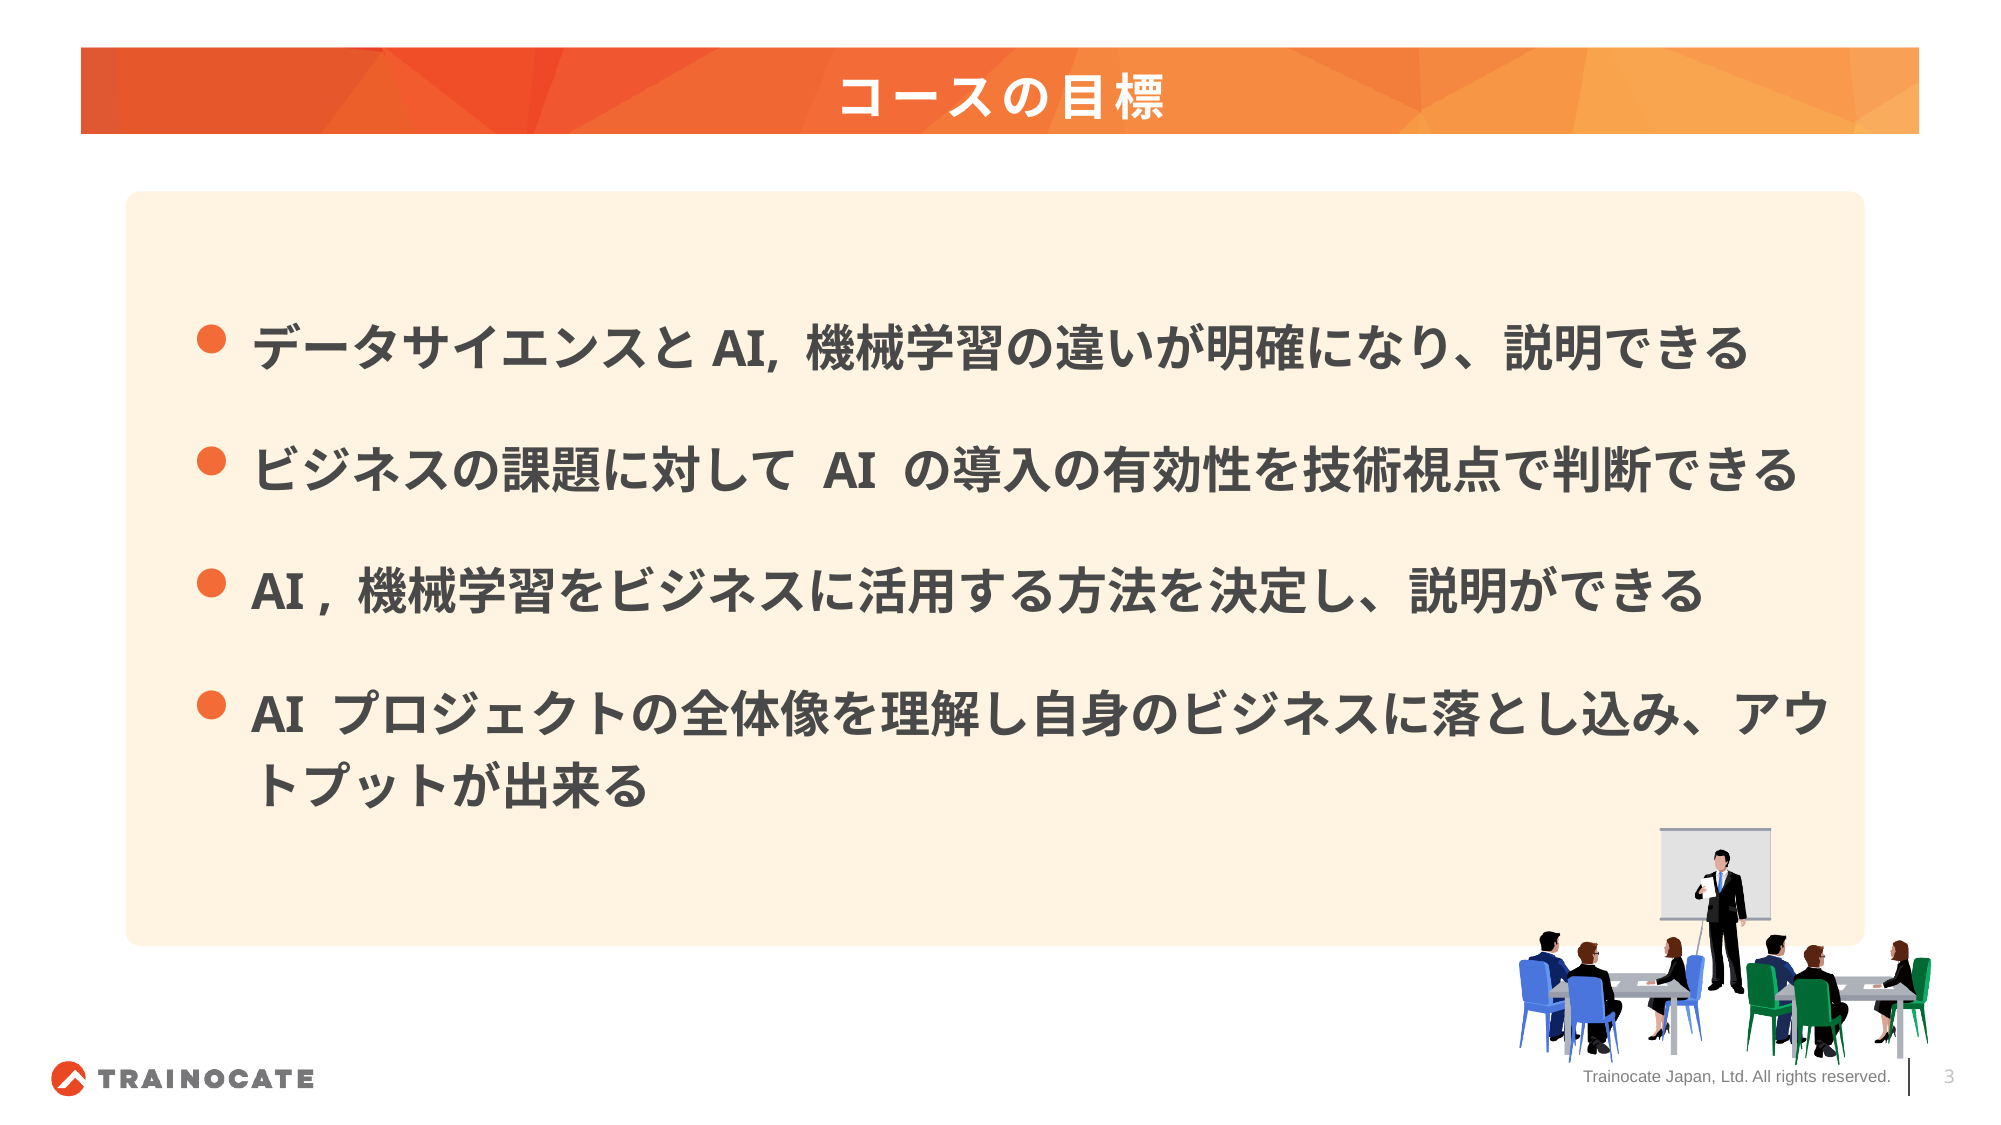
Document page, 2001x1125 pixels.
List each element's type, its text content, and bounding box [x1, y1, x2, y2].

picture [30, 1046, 335, 1109]
title コースの目標 [60, 60, 1940, 140]
list データサイエンスとAI, 機械学習の違いが明確になり、説明できる ビジネスの課題に対して AI の導入の有効性を技術視点で判断できる AI , 機械学習をビジネスに活用する方法を決定し、説明ができる AI プロジェクトの全体像を理解し自身のビジネスに落とし込み、アウトプットが出来る [177, 371, 1865, 869]
slide_number 3 [1519, 1060, 1970, 1095]
text_box [125, 191, 1865, 946]
picture [1519, 828, 1931, 1065]
picture [80, 47, 1920, 60]
